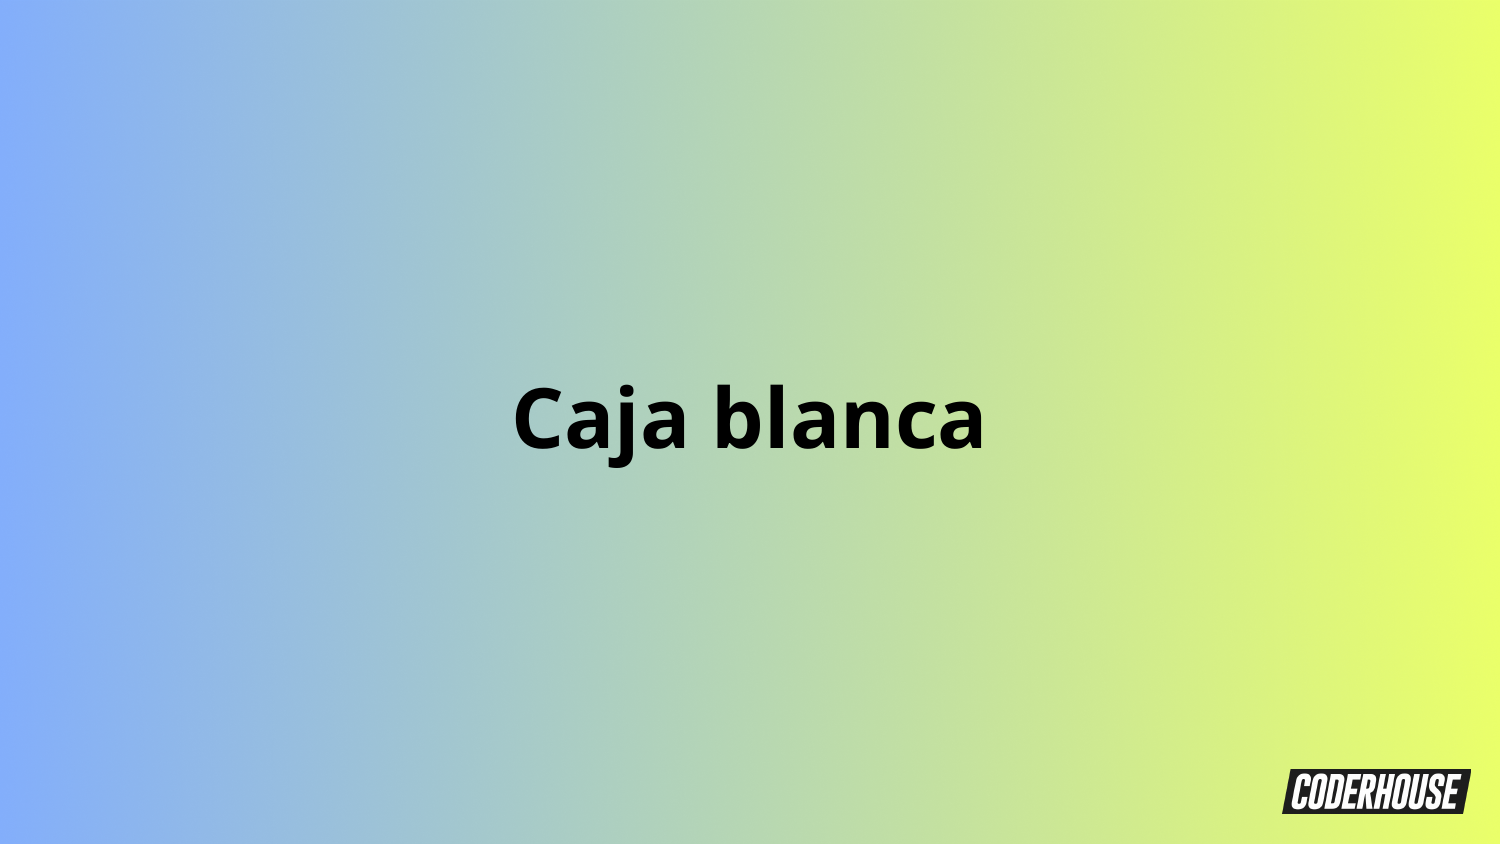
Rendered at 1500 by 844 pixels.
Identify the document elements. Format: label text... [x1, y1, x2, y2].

picture [0, 0, 1500, 844]
text_box Caja blanca [239, 361, 1261, 482]
